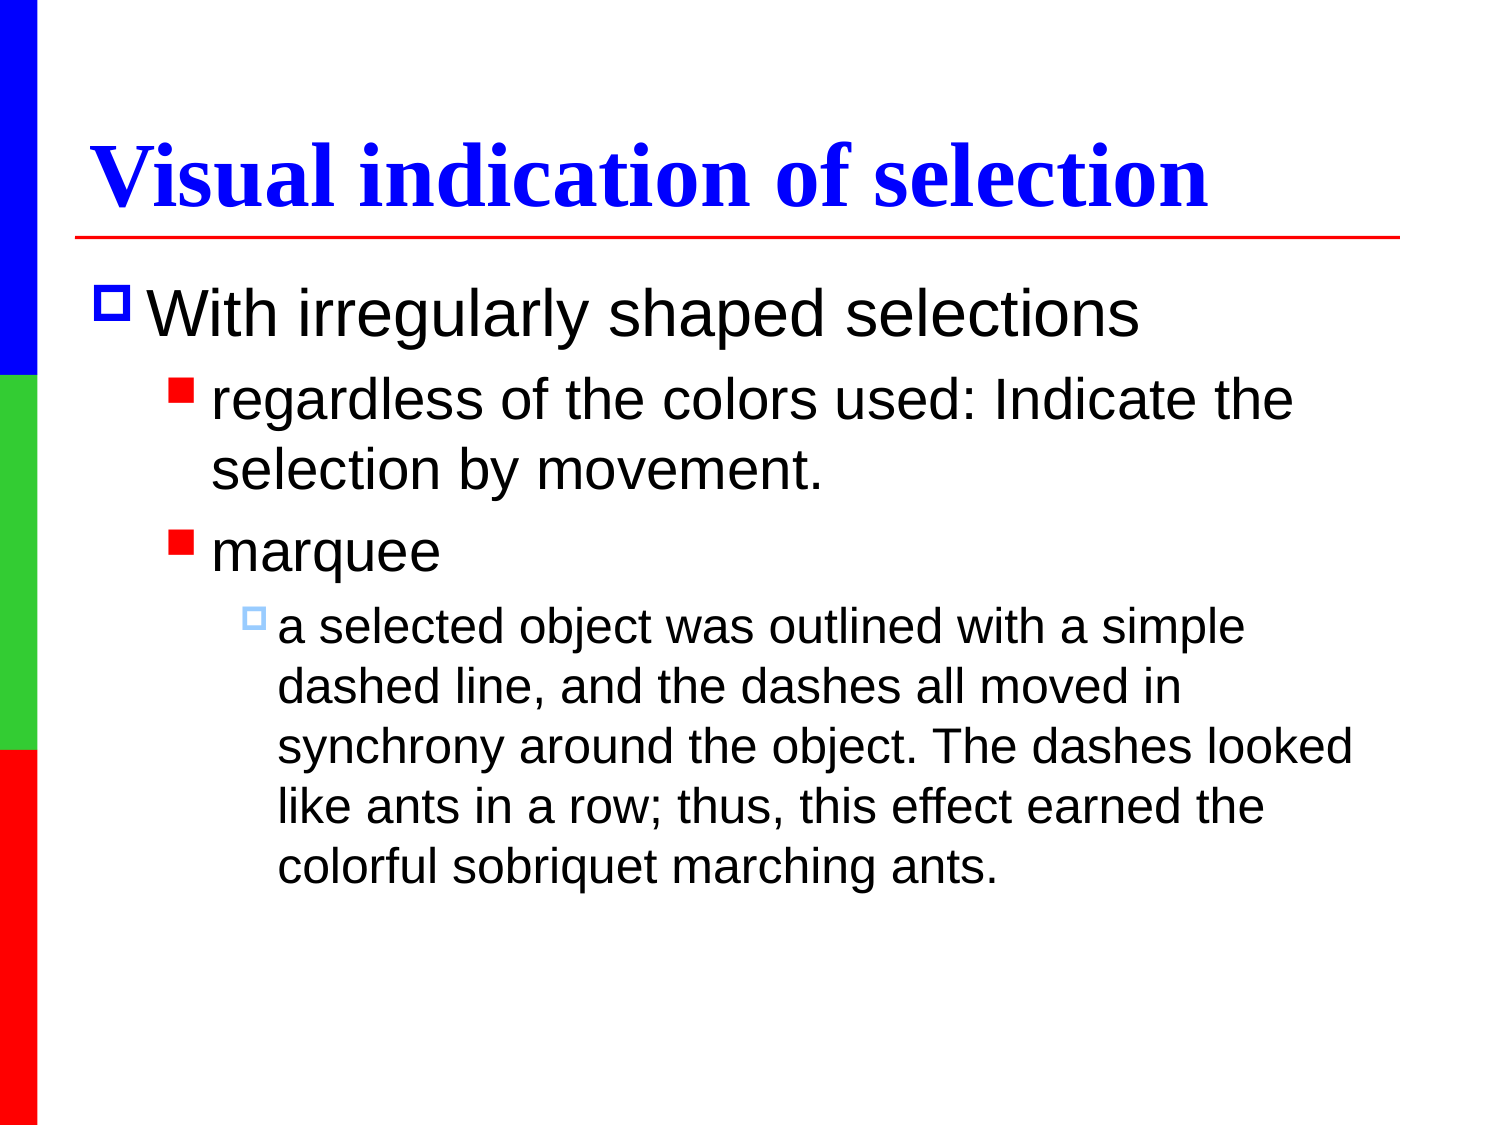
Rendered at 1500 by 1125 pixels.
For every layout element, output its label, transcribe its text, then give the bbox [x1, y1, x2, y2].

list With irregularly shaped selections regardless of the colors used: Indicate the selection by movement. marquee a selected object was outlined with a simple dashed line, and the dashes all moved in synchrony around the object. The dashes looked like ants in a row; thus, this effect earned the colorful sobriquet marching ants. [74, 262, 1426, 1006]
title Visual indication of selection [74, 45, 1426, 233]
